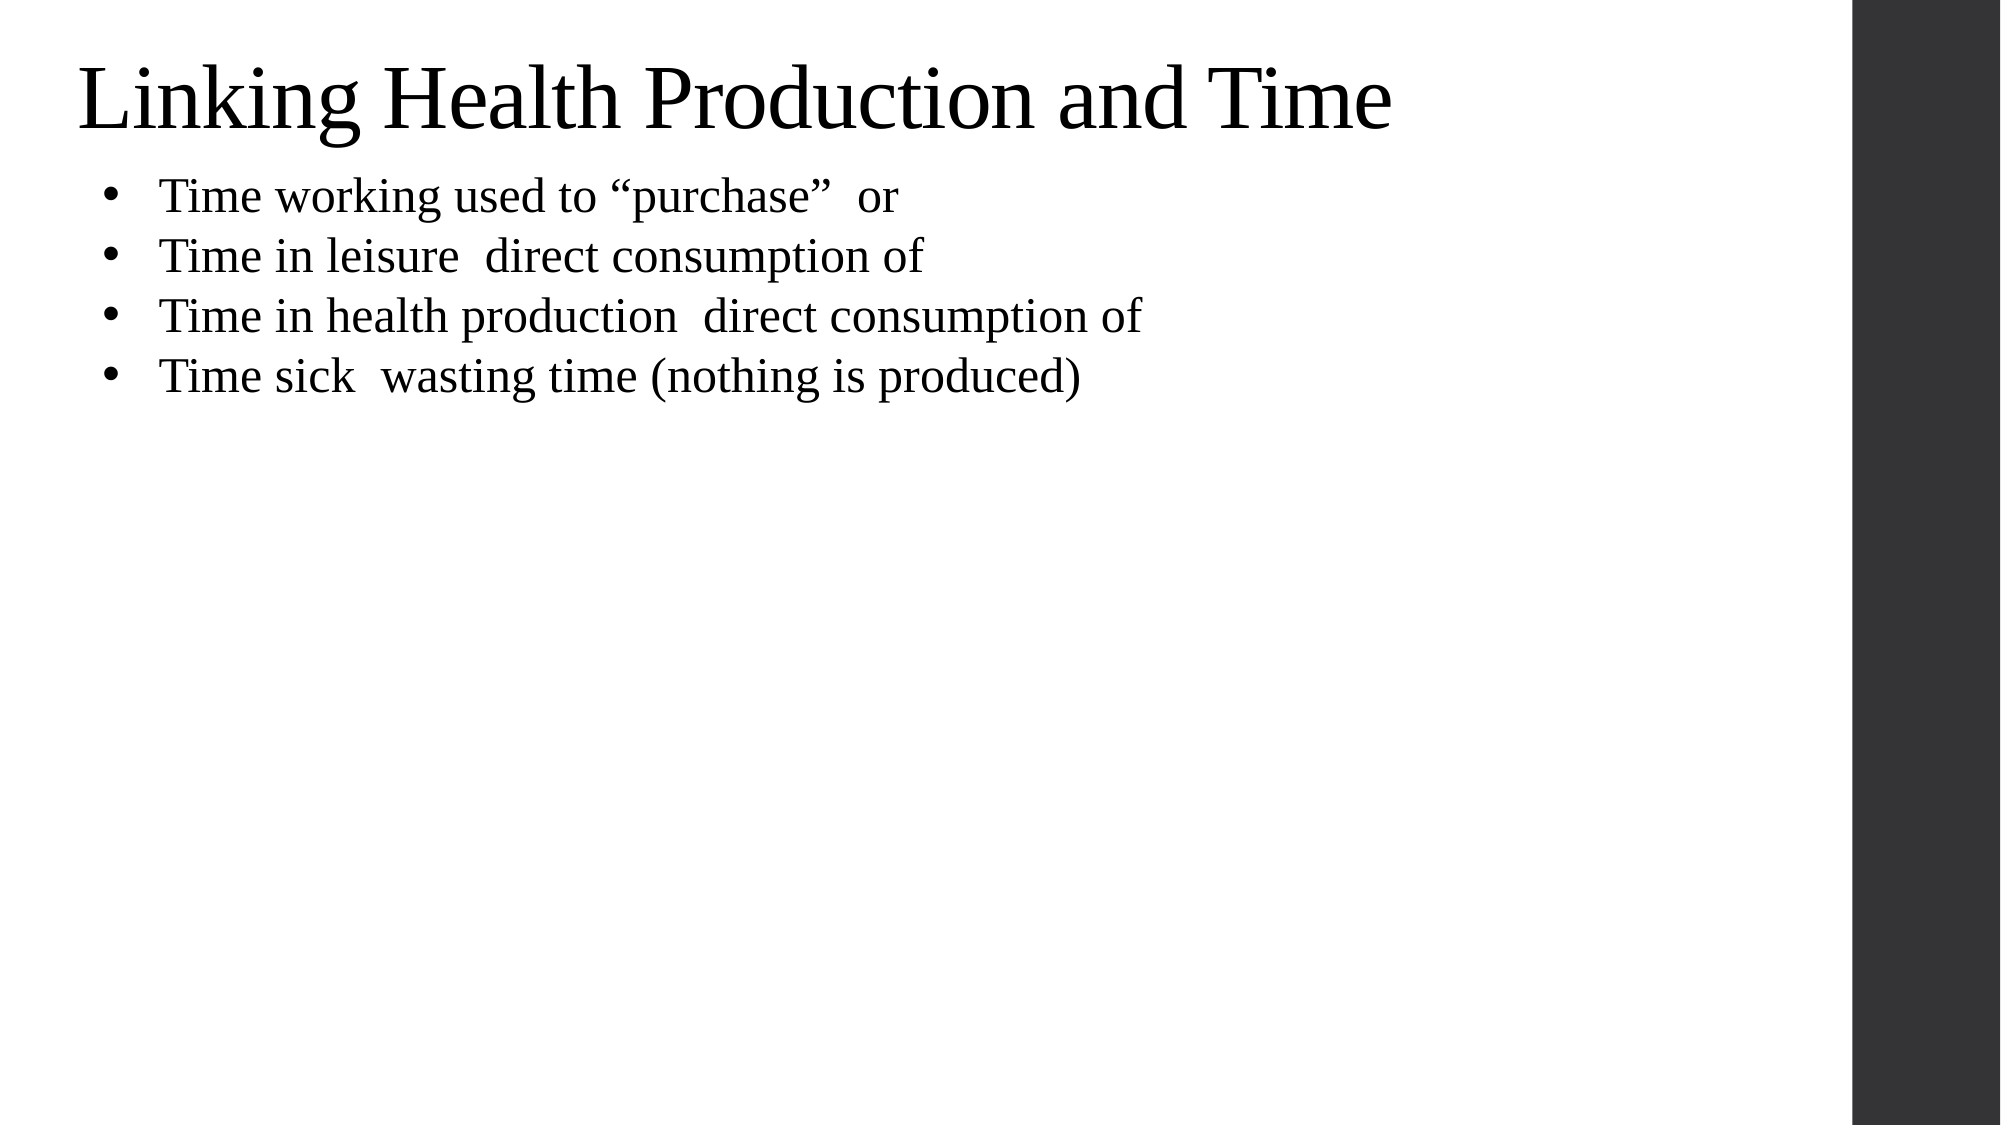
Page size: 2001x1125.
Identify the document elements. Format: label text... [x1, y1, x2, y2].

text_box Linking Health Production and Time [62, 28, 1797, 156]
list [405, 263, 1613, 1014]
